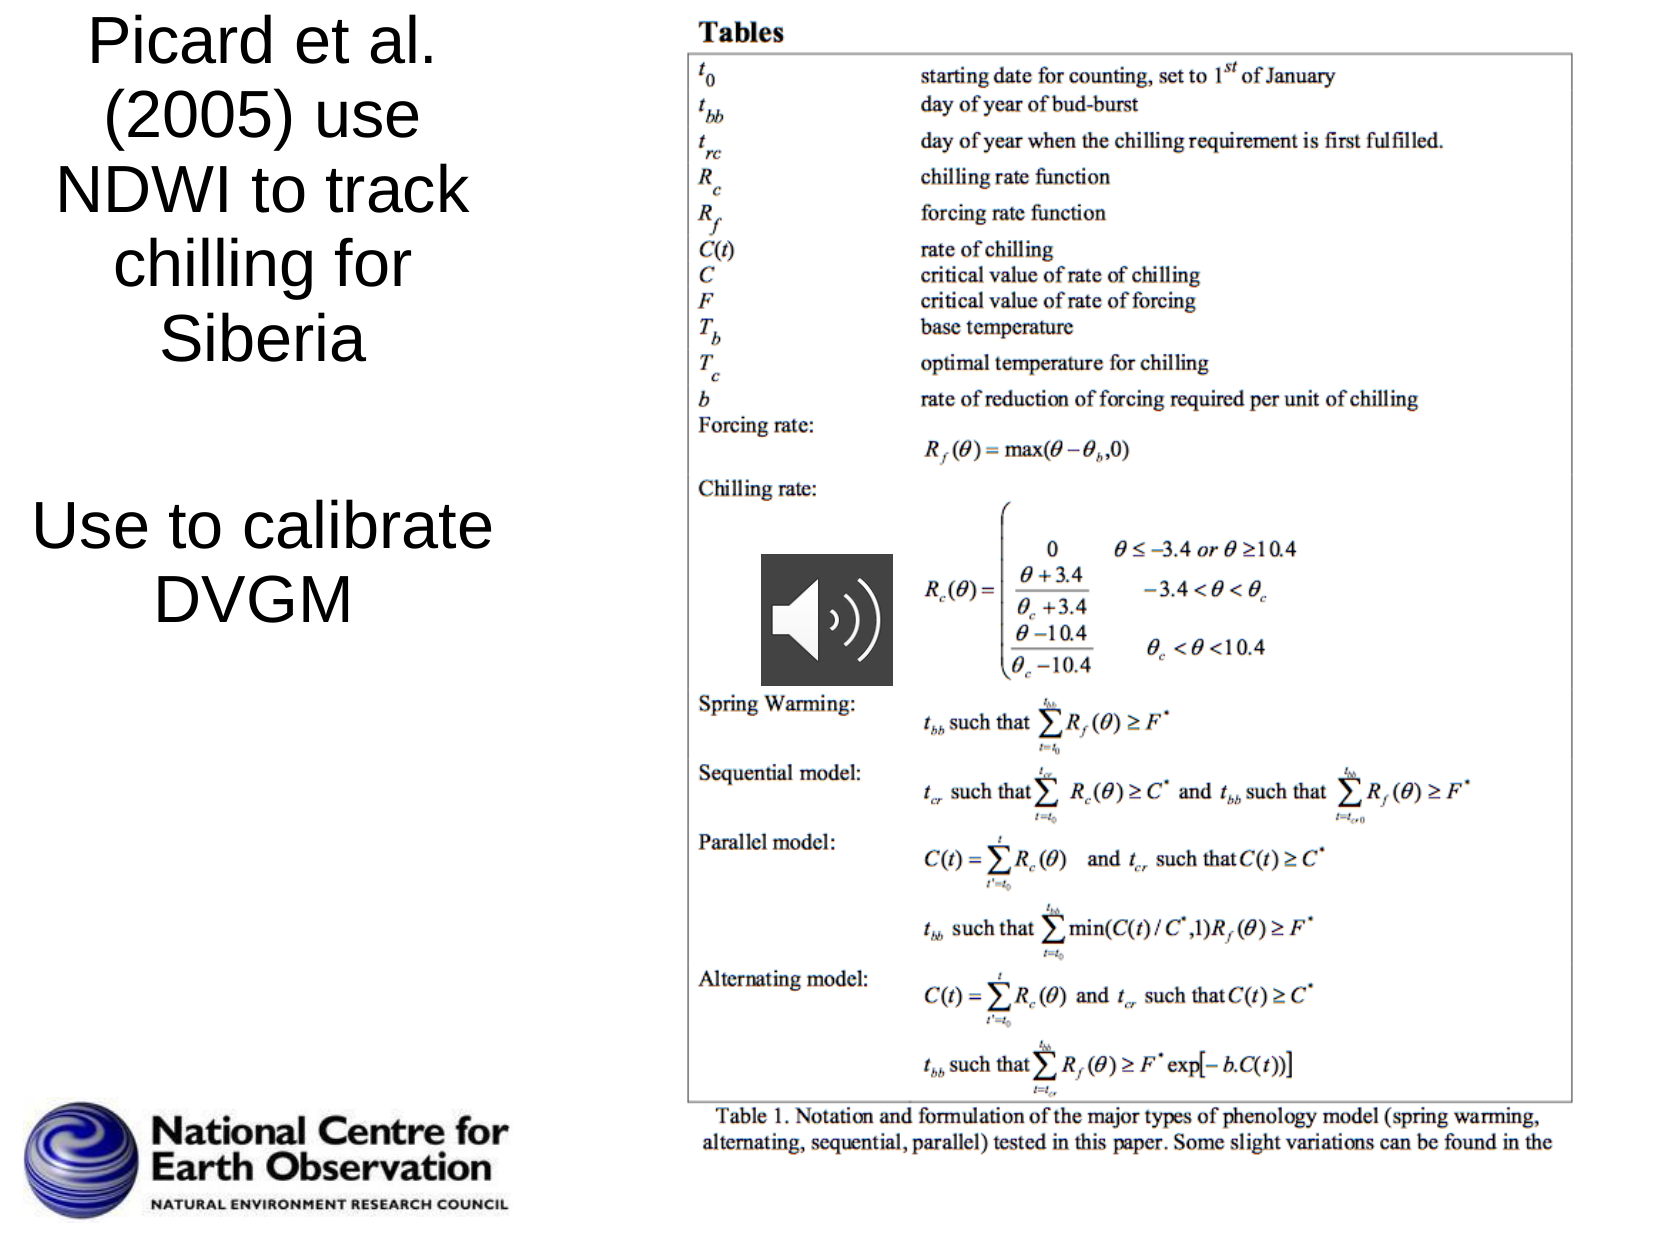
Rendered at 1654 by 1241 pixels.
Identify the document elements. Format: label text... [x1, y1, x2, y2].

picture [642, 0, 1618, 1241]
picture [23, 1097, 513, 1223]
text_box Picard et al. (2005) use NDWI to track chilling for Siberia Use to calibrate DVGM [0, 0, 527, 695]
